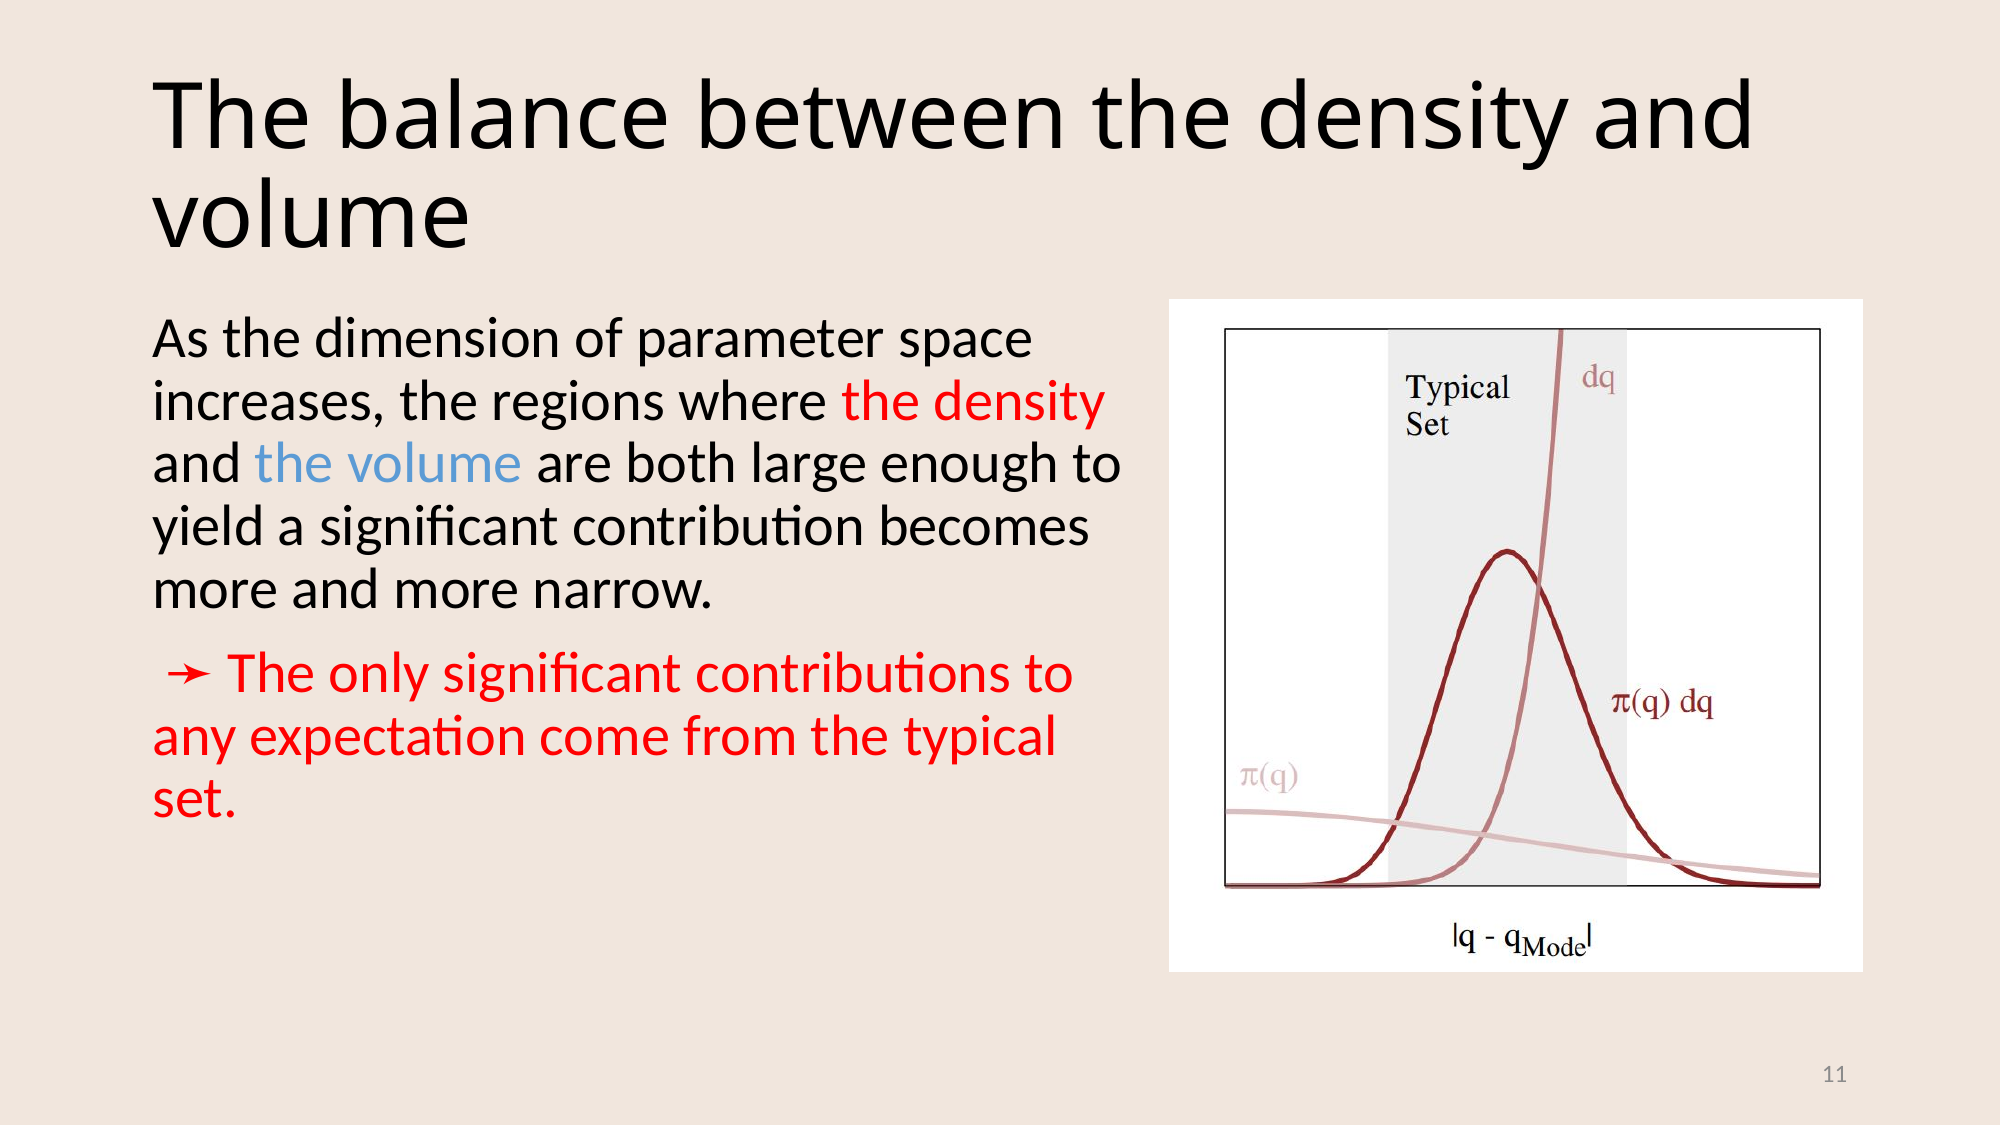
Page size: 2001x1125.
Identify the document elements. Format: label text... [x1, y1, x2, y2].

picture [1169, 299, 1863, 972]
slide_number 11 [1412, 1042, 1863, 1103]
title The balance between the density and volume [137, 59, 1863, 278]
list As the dimension of parameter space increases, the regions where the density and the volume are both large enough to yield a significant contribution becomes more and more narrow. ➛ The only significant contributions to any expectation come from the typical set. [137, 299, 1150, 1014]
